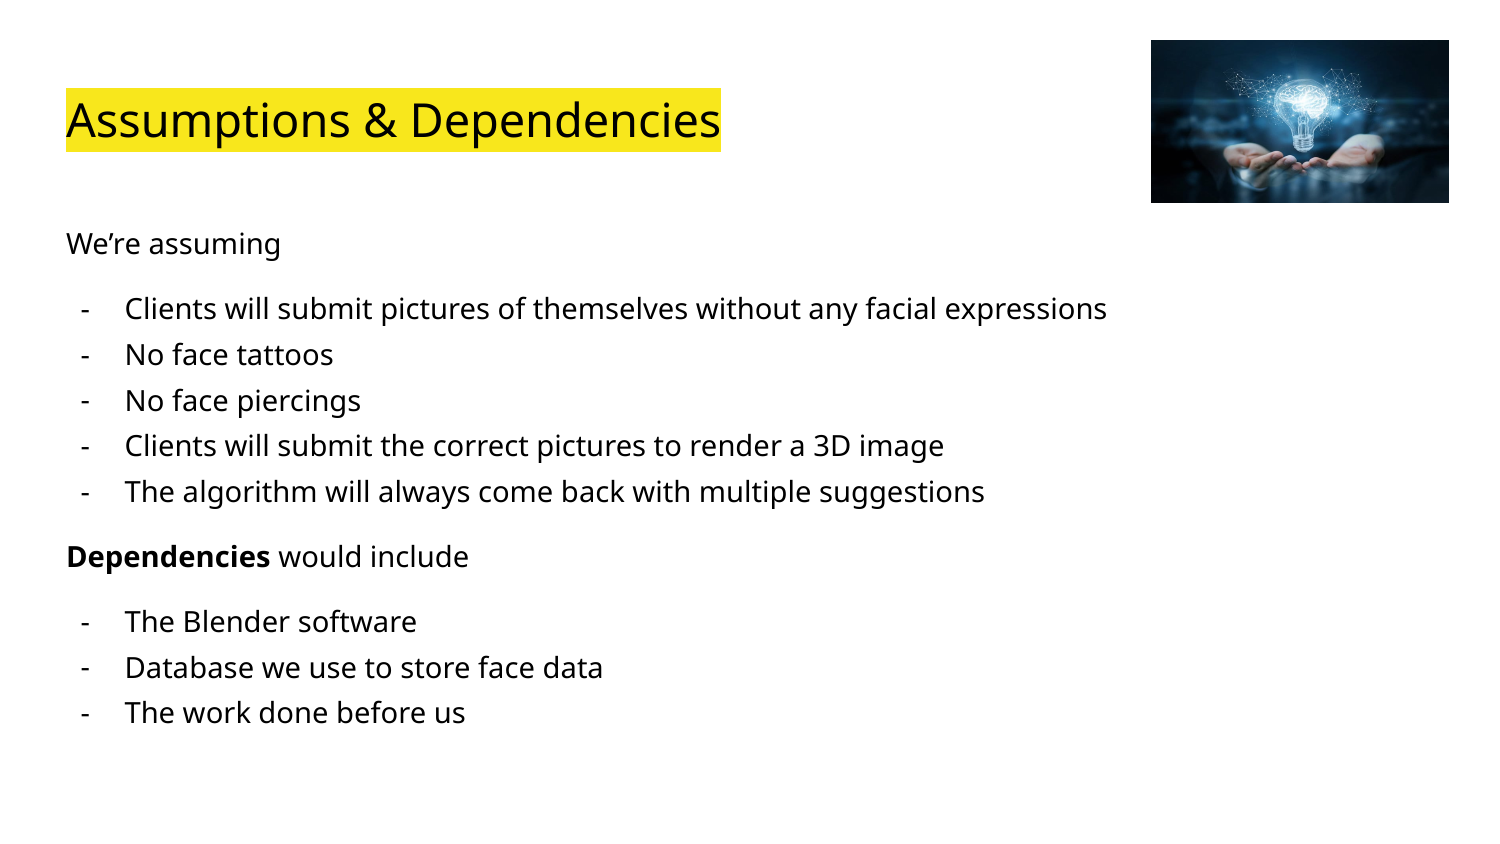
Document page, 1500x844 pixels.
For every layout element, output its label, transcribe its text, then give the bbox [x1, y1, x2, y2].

title Assumptions & Dependencies [51, 72, 1146, 167]
picture [1151, 40, 1450, 203]
list We’re assuming Clients will submit pictures of themselves without any facial expressions No face tattoos No face piercings Clients will submit the correct pictures to render a 3D image The algorithm will always come back with multiple suggestions Dependencies would include The Blender software Database we use to store face data The work done before us [51, 202, 1449, 750]
